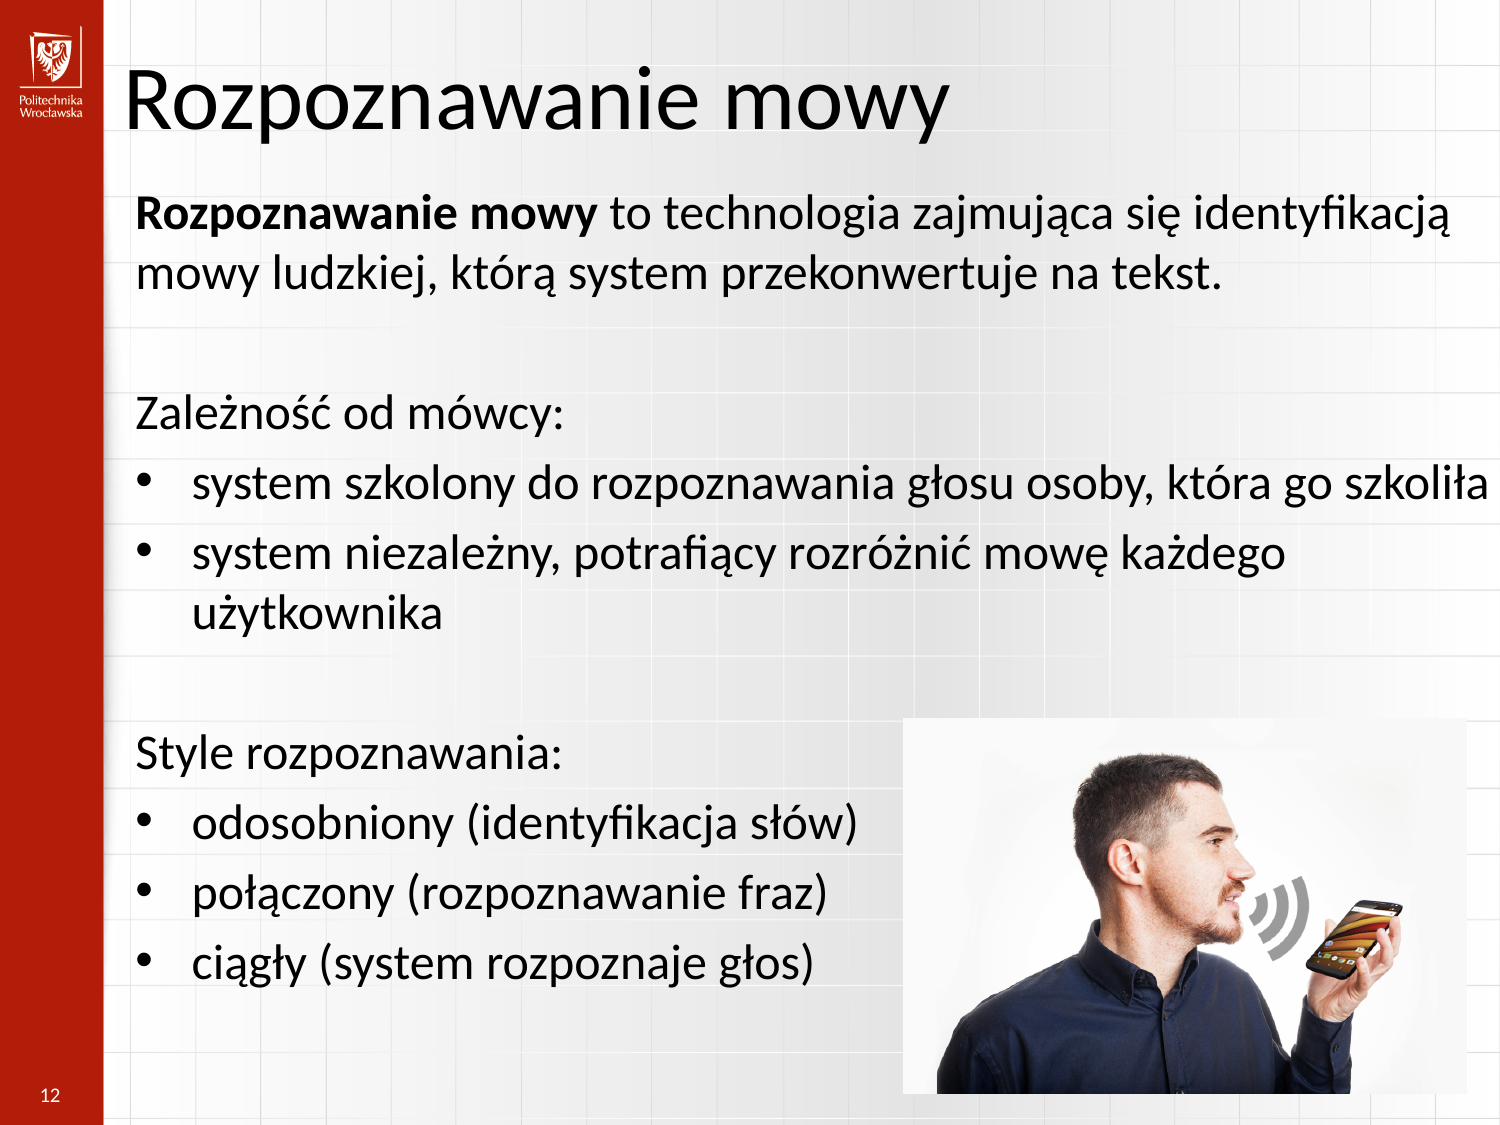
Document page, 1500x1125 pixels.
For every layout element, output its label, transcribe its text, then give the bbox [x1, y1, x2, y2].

picture [0, 0, 1500, 1125]
list Rozpoznawanie mowy [123, 21, 1483, 164]
list Rozpoznawanie mowy to technologia zajmująca się identyfikacją mowy ludzkiej, którą system przekonwertuje na tekst. Zależność od mówcy: system szkolony do rozpoznawania głosu osoby, która go szkoliła system niezależny, potrafiący rozróżnić mowę każdego użytkownika Style rozpoznawania: odosobniony (identyfikacja słów) połączony (rozpoznawanie fraz) ciągły (system rozpoznaje głos) [135, 171, 1491, 1035]
